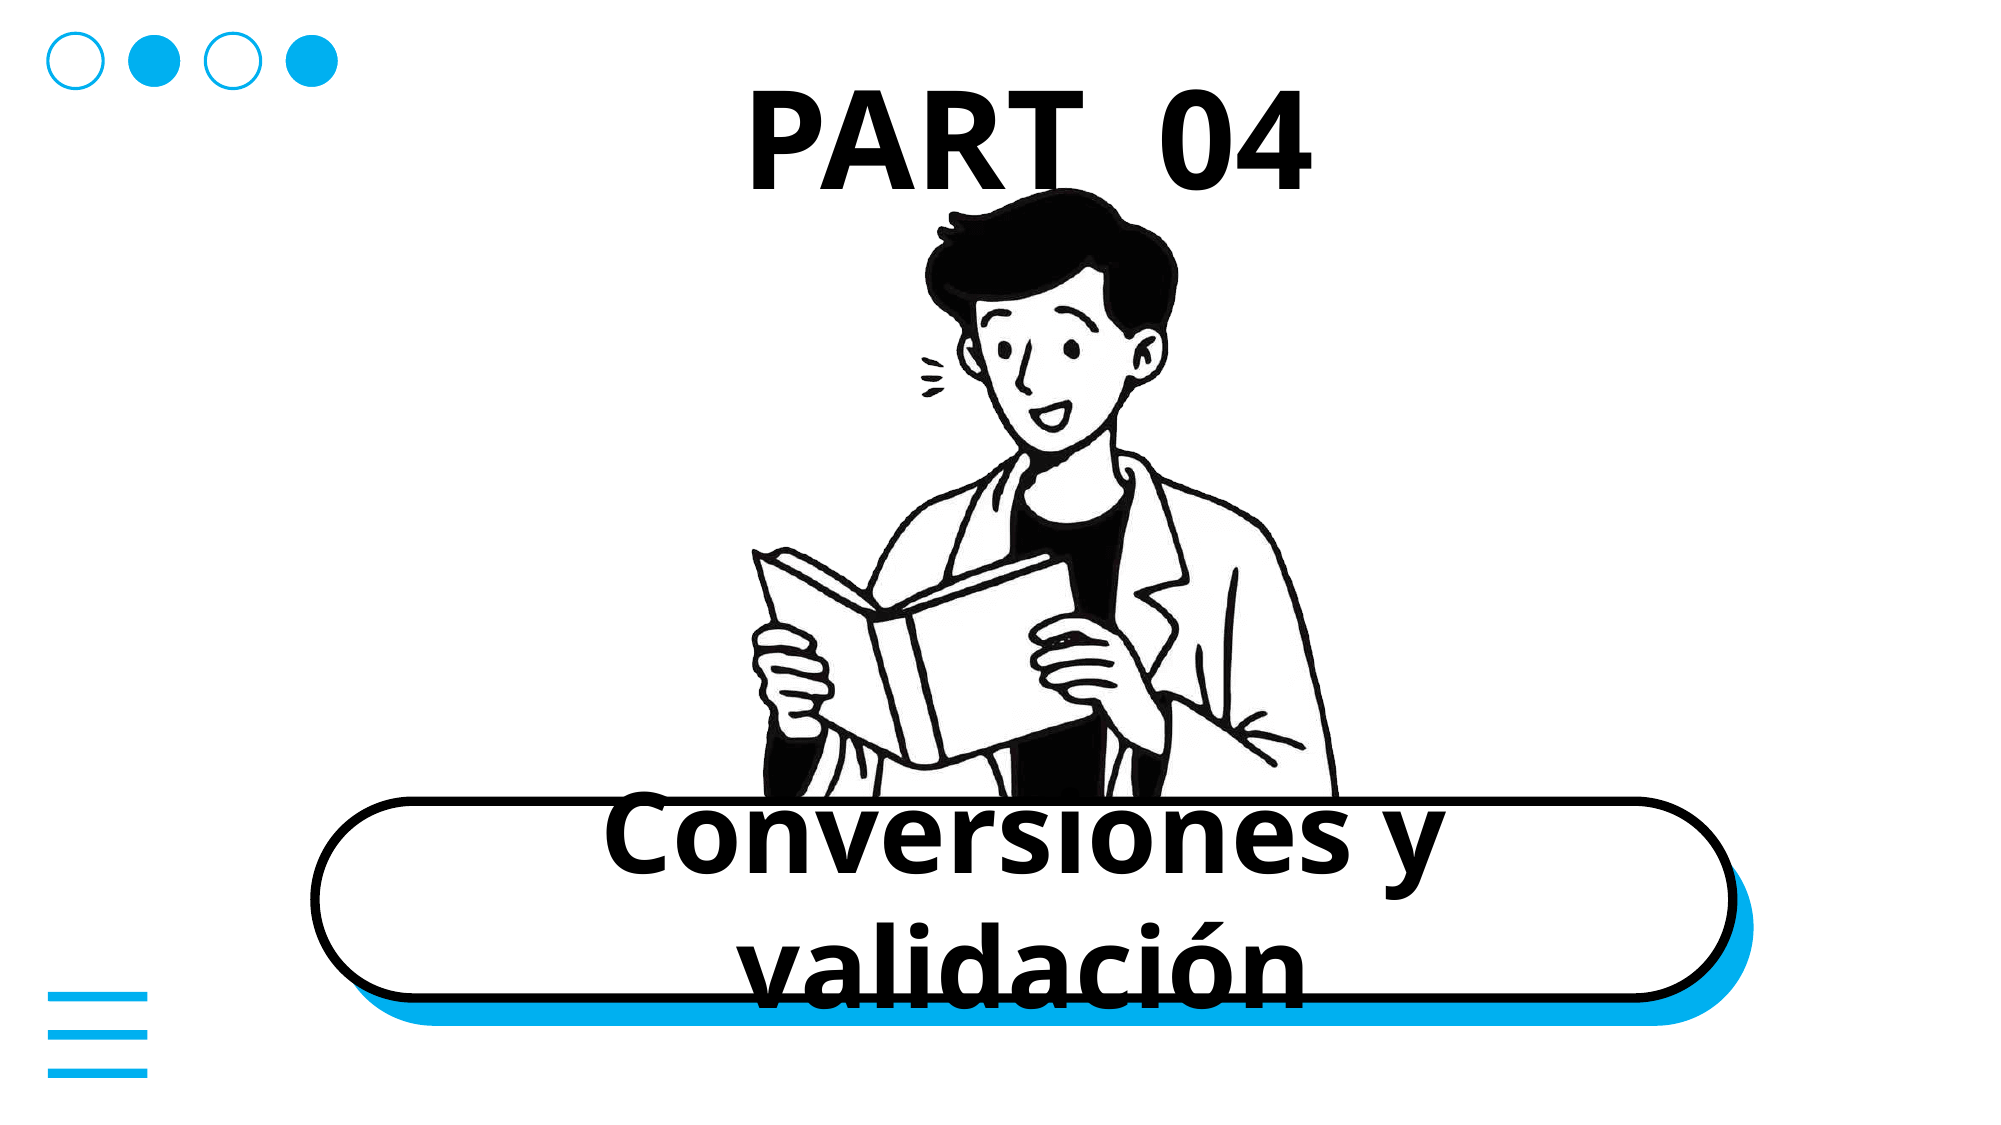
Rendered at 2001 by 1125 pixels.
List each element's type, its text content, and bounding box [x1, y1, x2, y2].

text_box [1733, 829, 1754, 1026]
text_box [205, 33, 261, 89]
text_box PART 04 [565, 44, 1491, 224]
text_box [284, 33, 340, 89]
text_box [126, 33, 182, 89]
text_box Conversiones y validación [314, 753, 1733, 1039]
text_box [47, 33, 104, 89]
picture [747, 187, 1342, 830]
